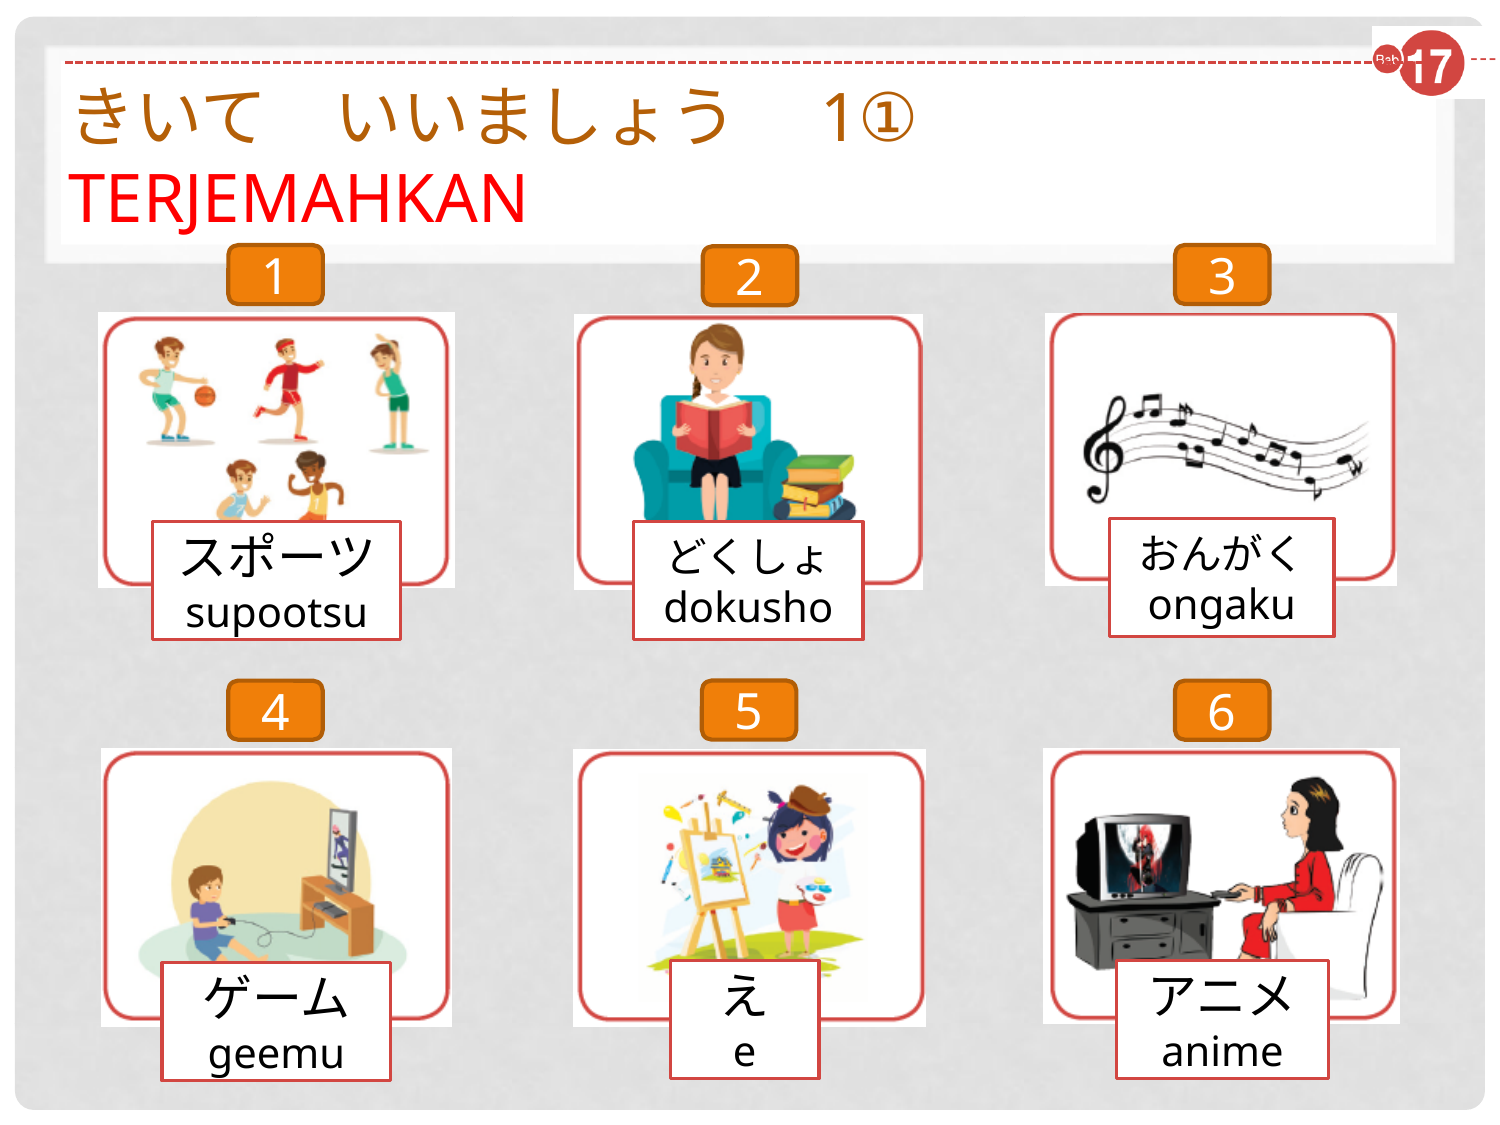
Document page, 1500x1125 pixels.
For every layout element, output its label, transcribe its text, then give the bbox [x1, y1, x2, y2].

title きいて いいましょう 1① terjemahkan [53, 66, 1353, 244]
text_box ゲーム geemu [160, 1027, 393, 1083]
text_box アニメ anime [1114, 1024, 1331, 1081]
text_box おんがく ongaku [1107, 586, 1336, 639]
text_box スポーツ supootsu [151, 588, 403, 642]
text_box え e [668, 1027, 821, 1081]
text_box 2 [700, 244, 800, 308]
picture [101, 748, 453, 1027]
text_box 1 [226, 242, 325, 307]
text_box 5 [699, 678, 799, 742]
picture [1045, 313, 1398, 586]
text_box 6 [1172, 678, 1272, 742]
text_box 4 [226, 678, 325, 742]
text_box どくしょ dokusho [632, 591, 865, 642]
picture [573, 314, 923, 591]
picture [1043, 748, 1400, 1024]
picture [98, 311, 456, 588]
picture [573, 749, 926, 1027]
text_box 3 [1172, 242, 1272, 307]
picture [1372, 25, 1496, 99]
